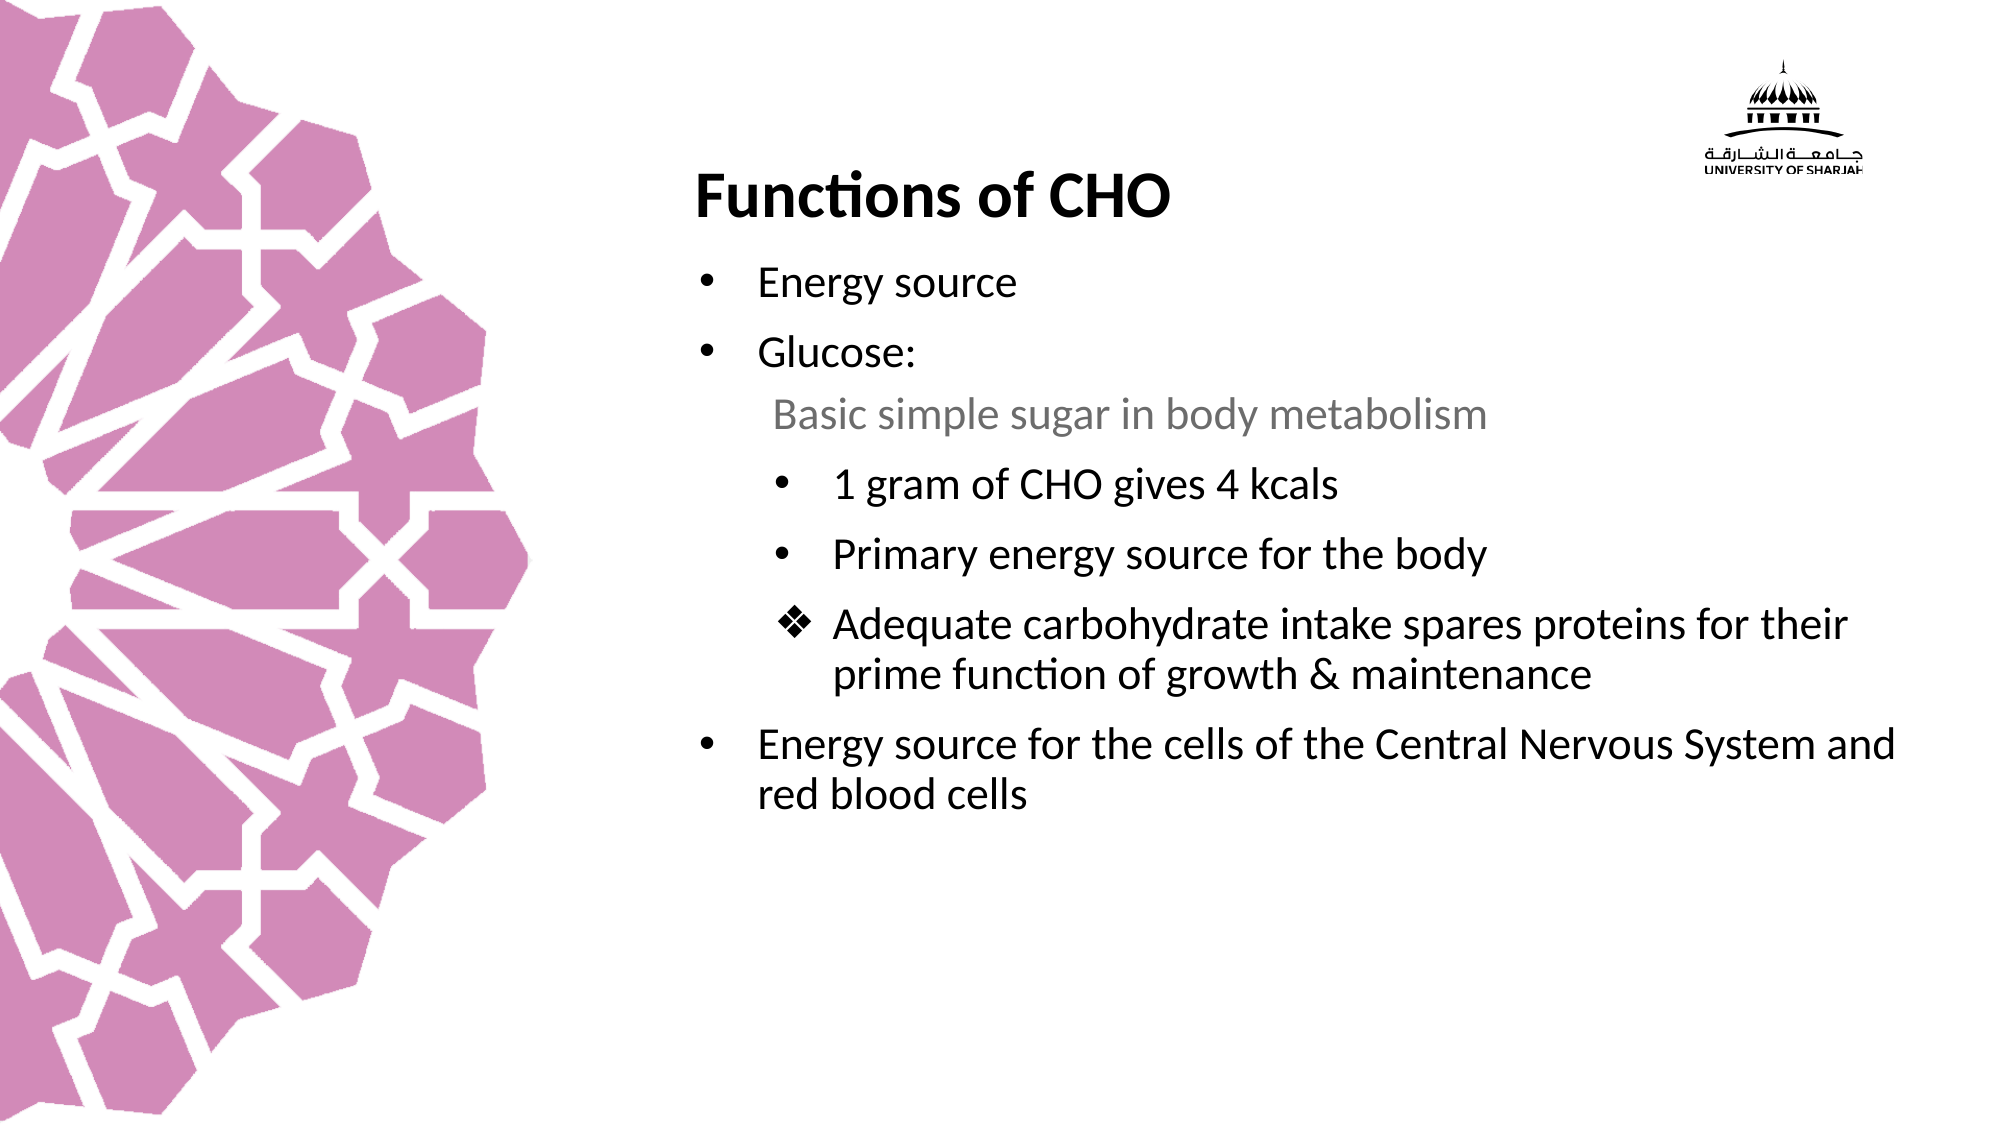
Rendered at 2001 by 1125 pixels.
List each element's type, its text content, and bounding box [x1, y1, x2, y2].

picture [1705, 59, 1863, 174]
picture [0, 0, 534, 1125]
list Energy source Glucose: Basic simple sugar in body metabolism 1 gram of CHO gives 4 kcals Primary energy source for the body Adequate carbohydrate intake spares proteins for their prime function of growth & maintenance Energy source for the cells of the Central Nervous System and red blood cells [674, 249, 1913, 1113]
title Functions of CHO [686, 86, 1480, 249]
